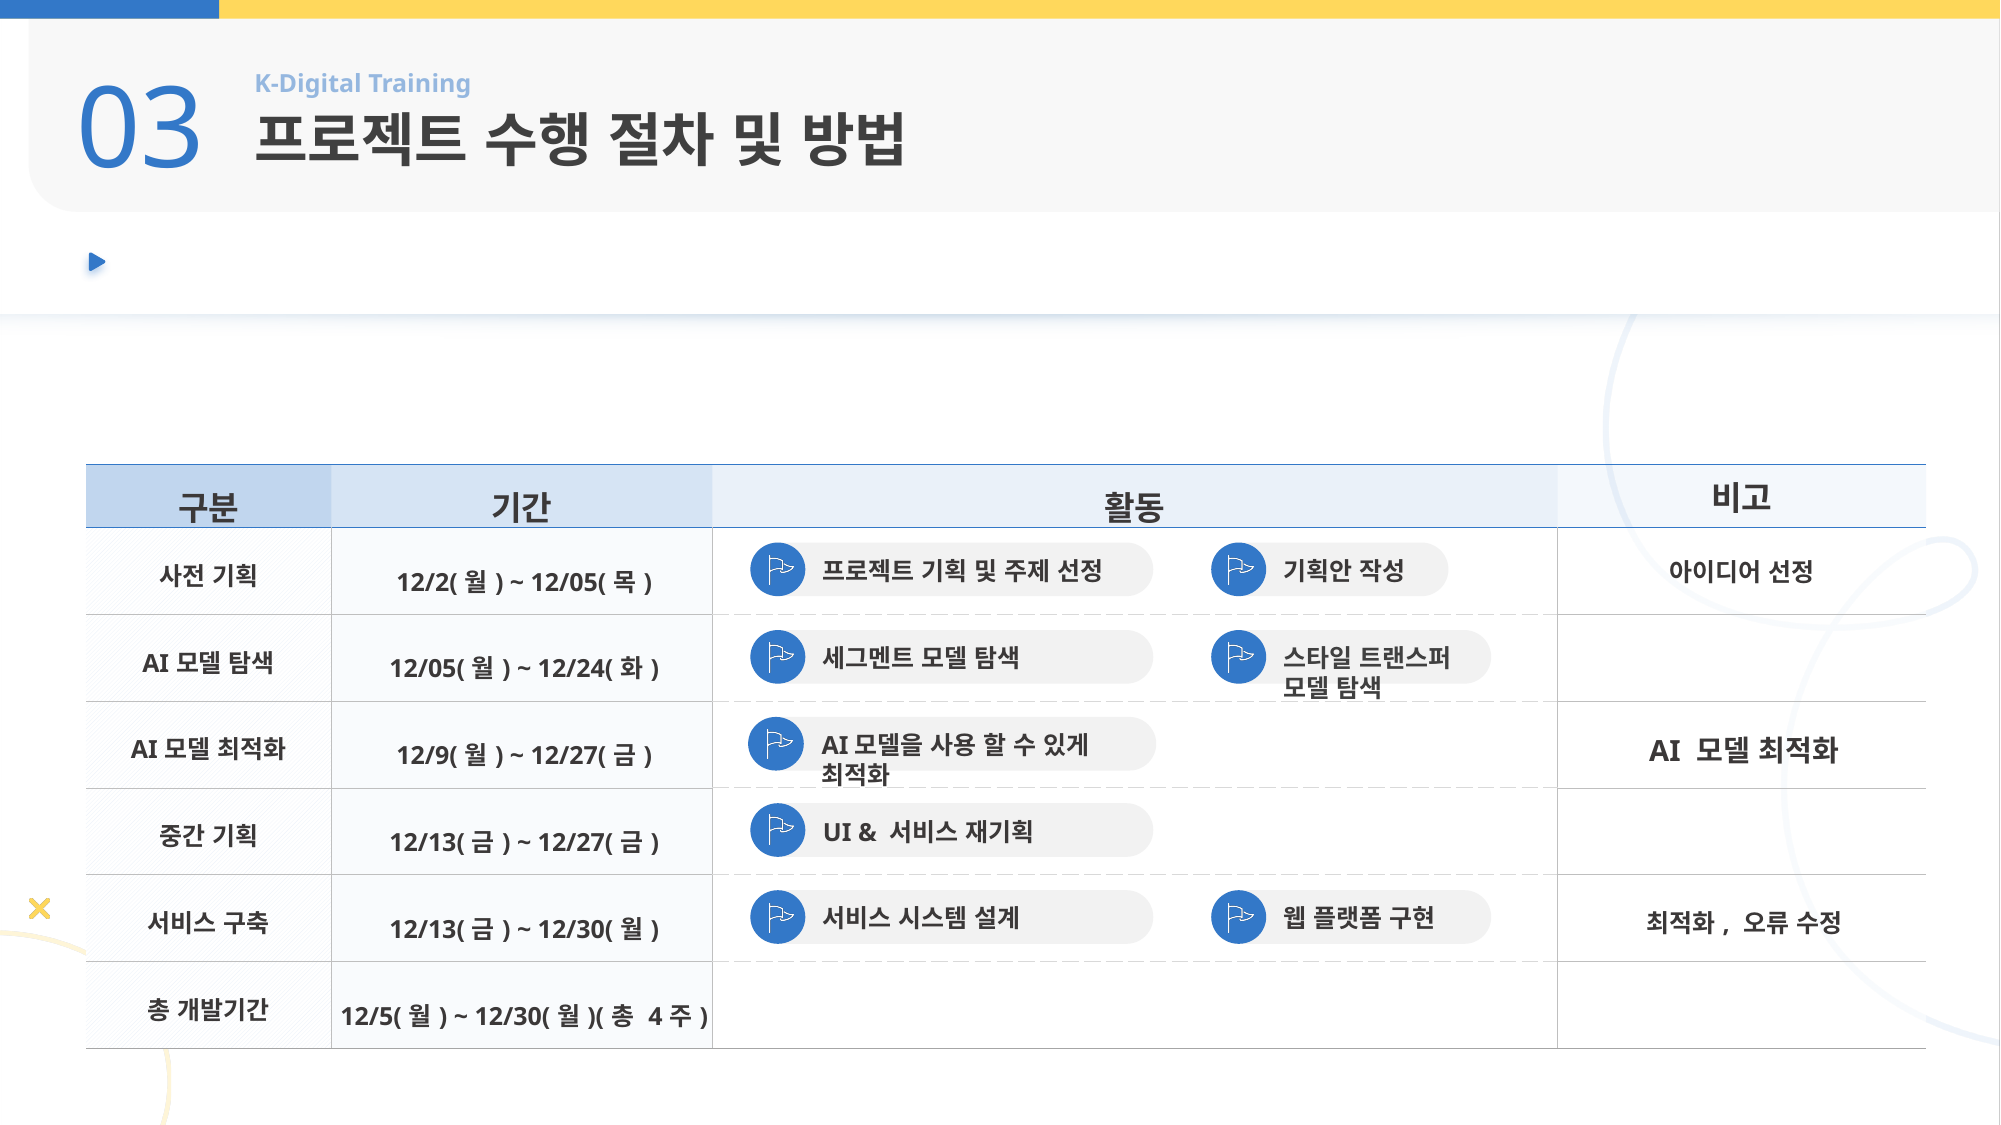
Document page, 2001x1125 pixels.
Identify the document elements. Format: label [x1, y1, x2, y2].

text_box [1211, 890, 1529, 944]
picture [0, 0, 2000, 1125]
text_box [750, 630, 1157, 684]
text_box [750, 890, 1157, 944]
text_box [1211, 542, 1449, 597]
text_box [61, 54, 1038, 191]
text_box [750, 803, 1154, 857]
text_box [748, 716, 1157, 798]
text_box [1211, 630, 1509, 712]
text_box [750, 542, 1157, 597]
